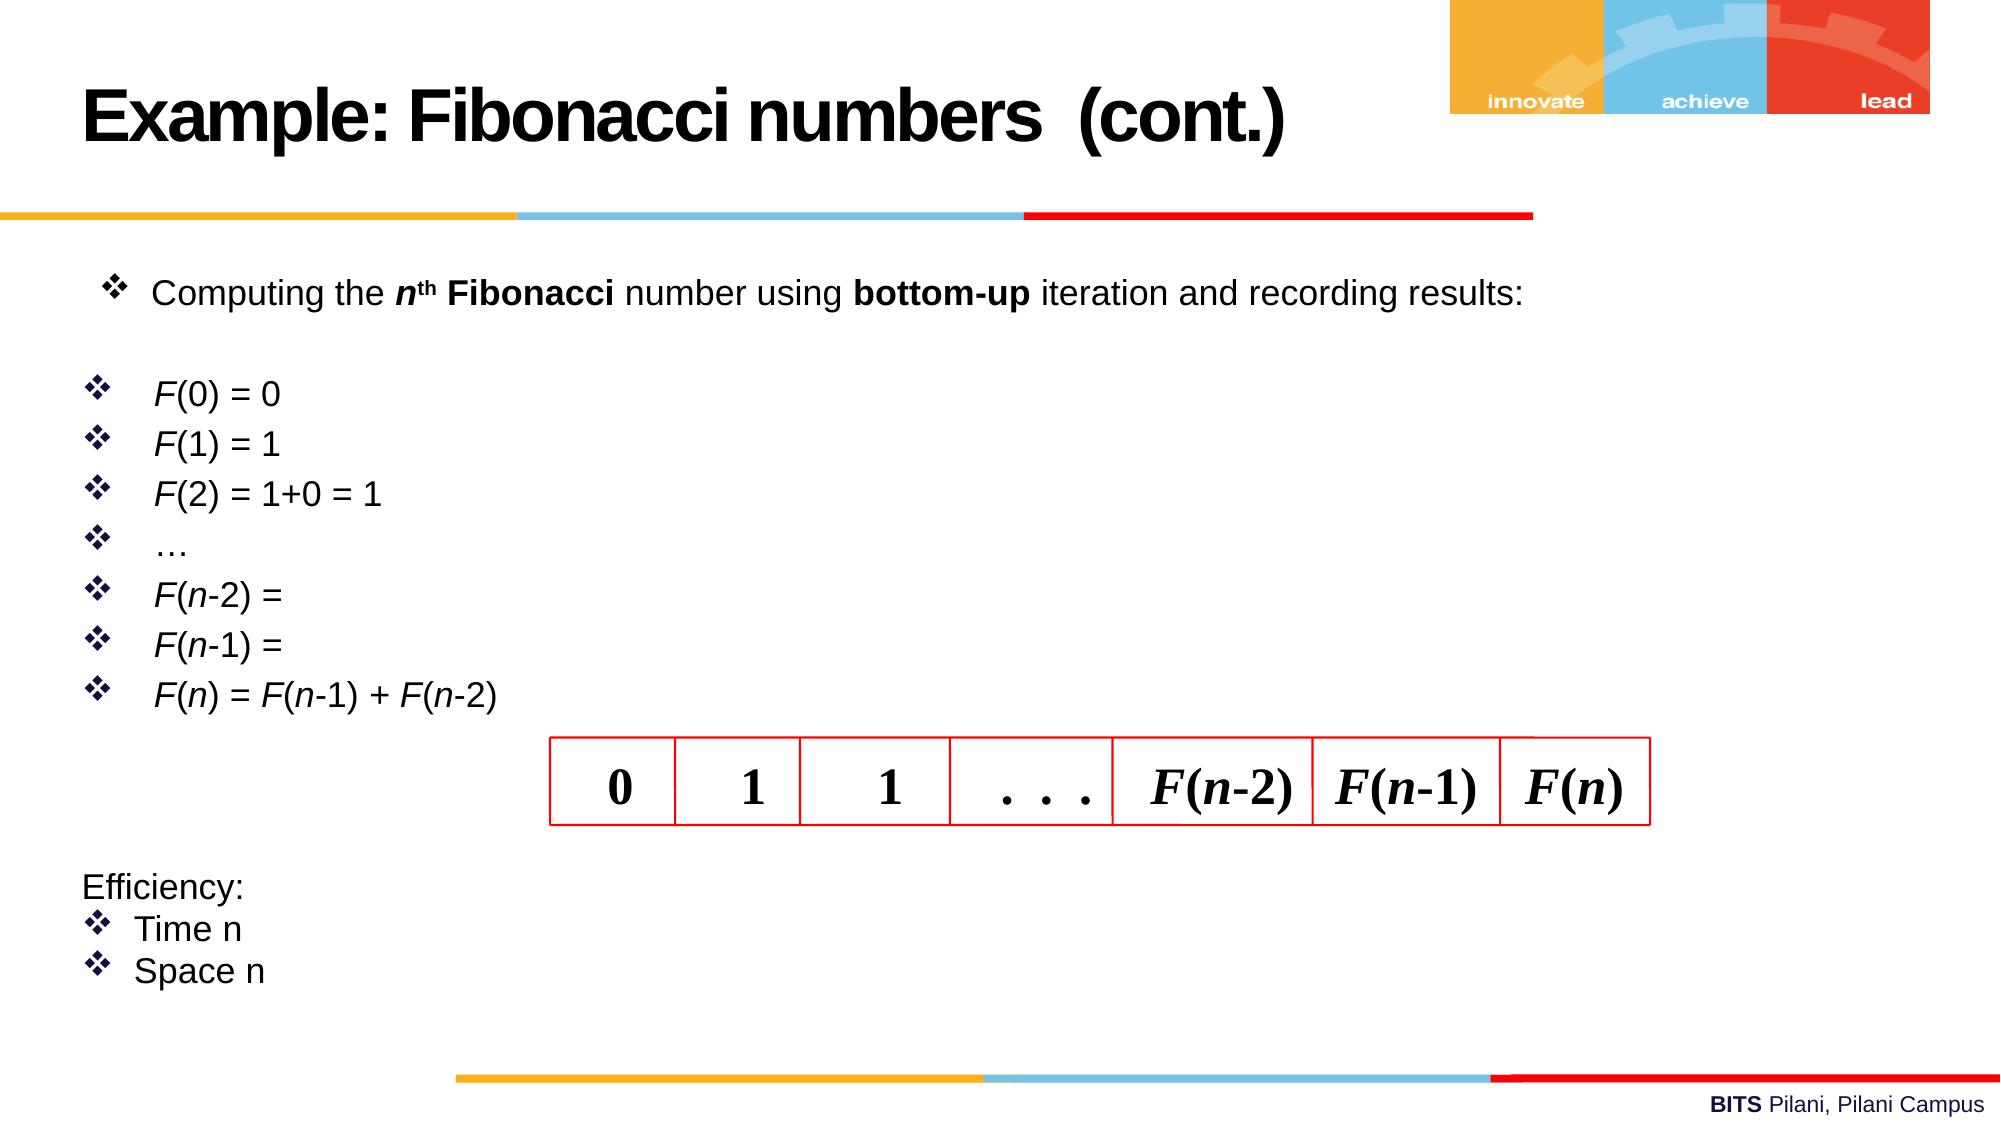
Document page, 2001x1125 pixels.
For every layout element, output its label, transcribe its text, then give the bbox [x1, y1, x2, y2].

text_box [512, 695, 1644, 999]
list Example: Fibonacci numbers (cont.) [66, 24, 1450, 213]
picture [1449, 0, 1930, 114]
list Computing the nth Fibonacci number using bottom-up iteration and recording results: F(0) = 0 F(1) = 1 F(2) = 1+0 = 1 … F(n-2) = F(n-1) = F(n) = F(n-1) + F(n-2) Efficiency: Time n Space n [66, 262, 1867, 1005]
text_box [549, 737, 1650, 825]
